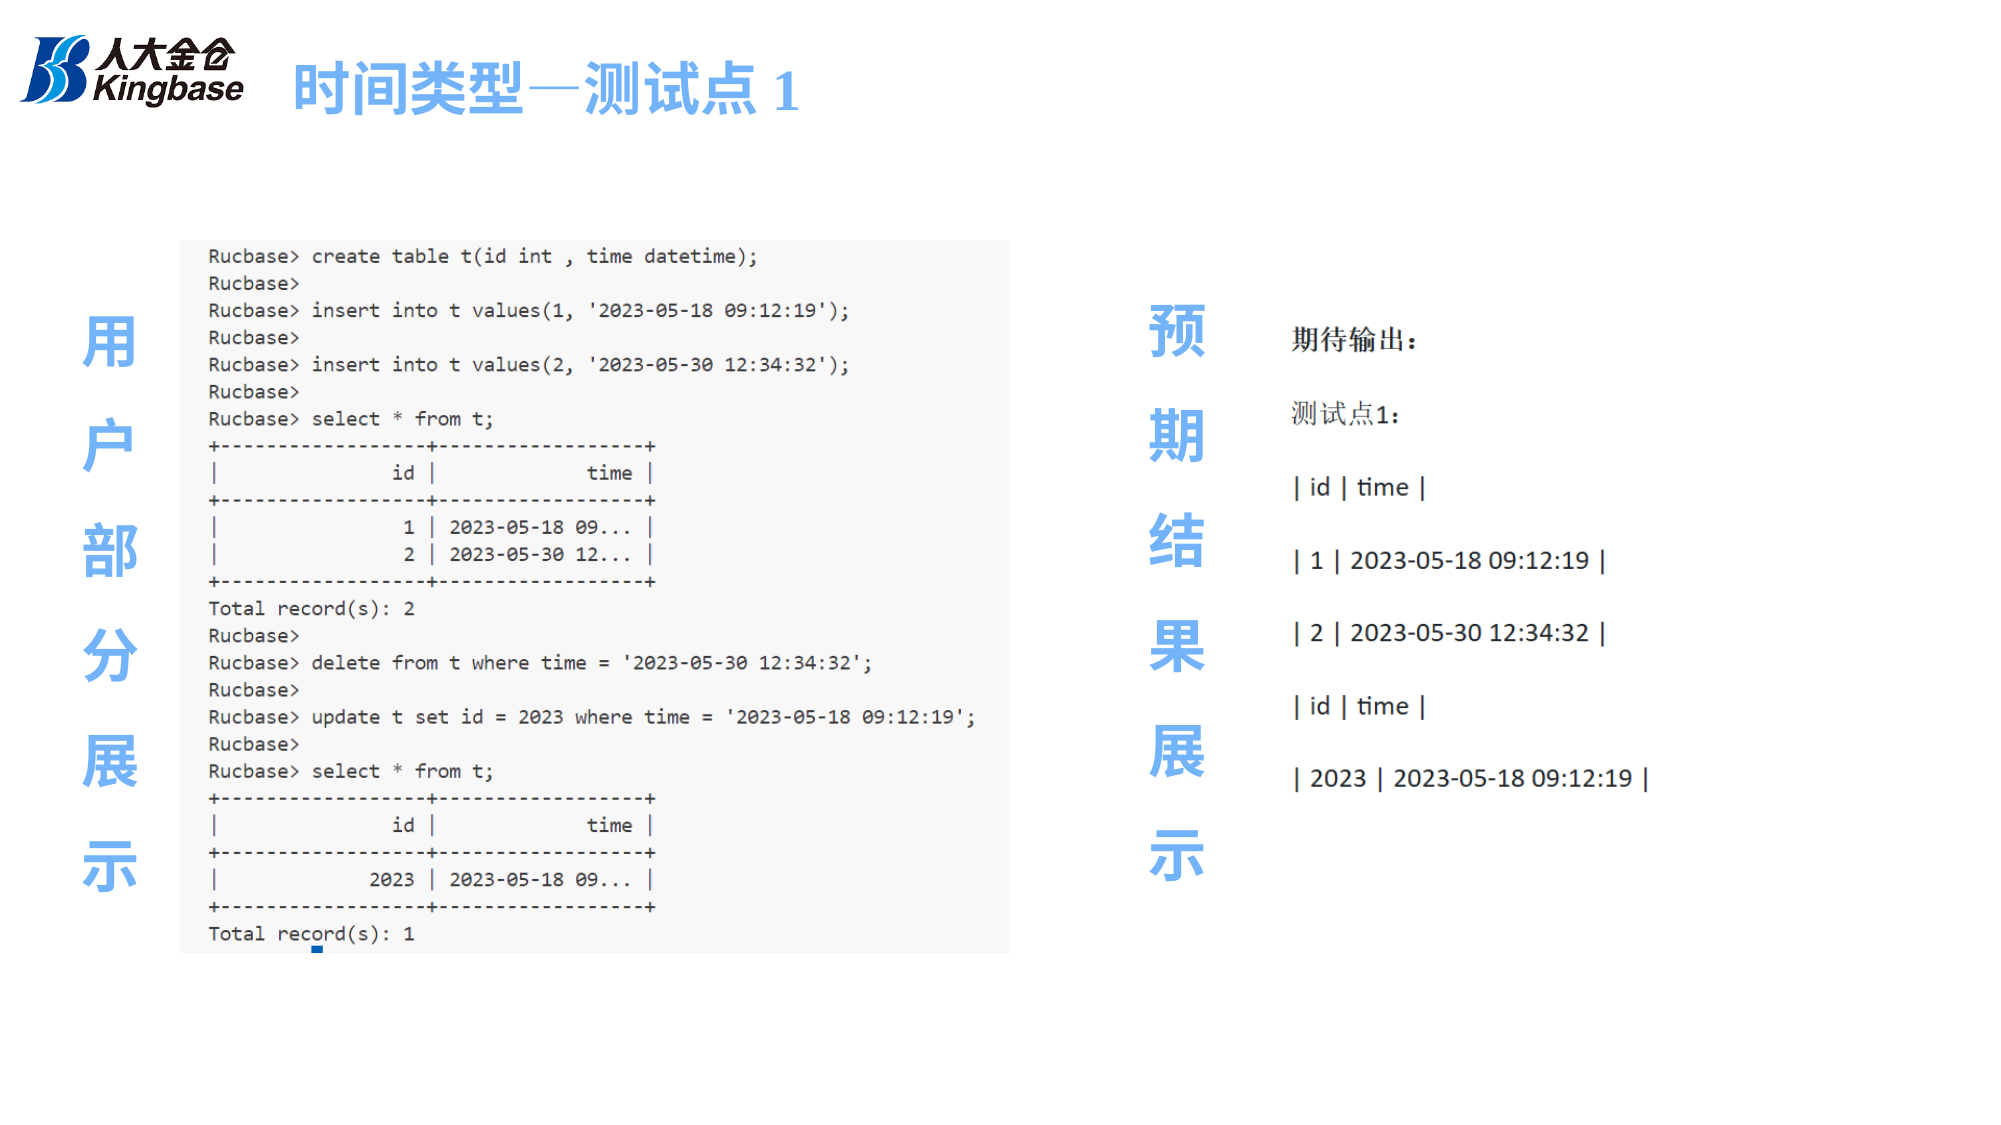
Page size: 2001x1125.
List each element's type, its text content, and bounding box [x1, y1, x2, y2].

text_box 时间类型—测试点1 [250, 10, 1767, 130]
picture [11, 24, 251, 118]
picture [180, 240, 1010, 953]
picture [1251, 308, 1914, 817]
text_box 预期结果 展 示 [1133, 251, 1244, 941]
text_box 用 户 部 分 展 示 [66, 261, 150, 907]
